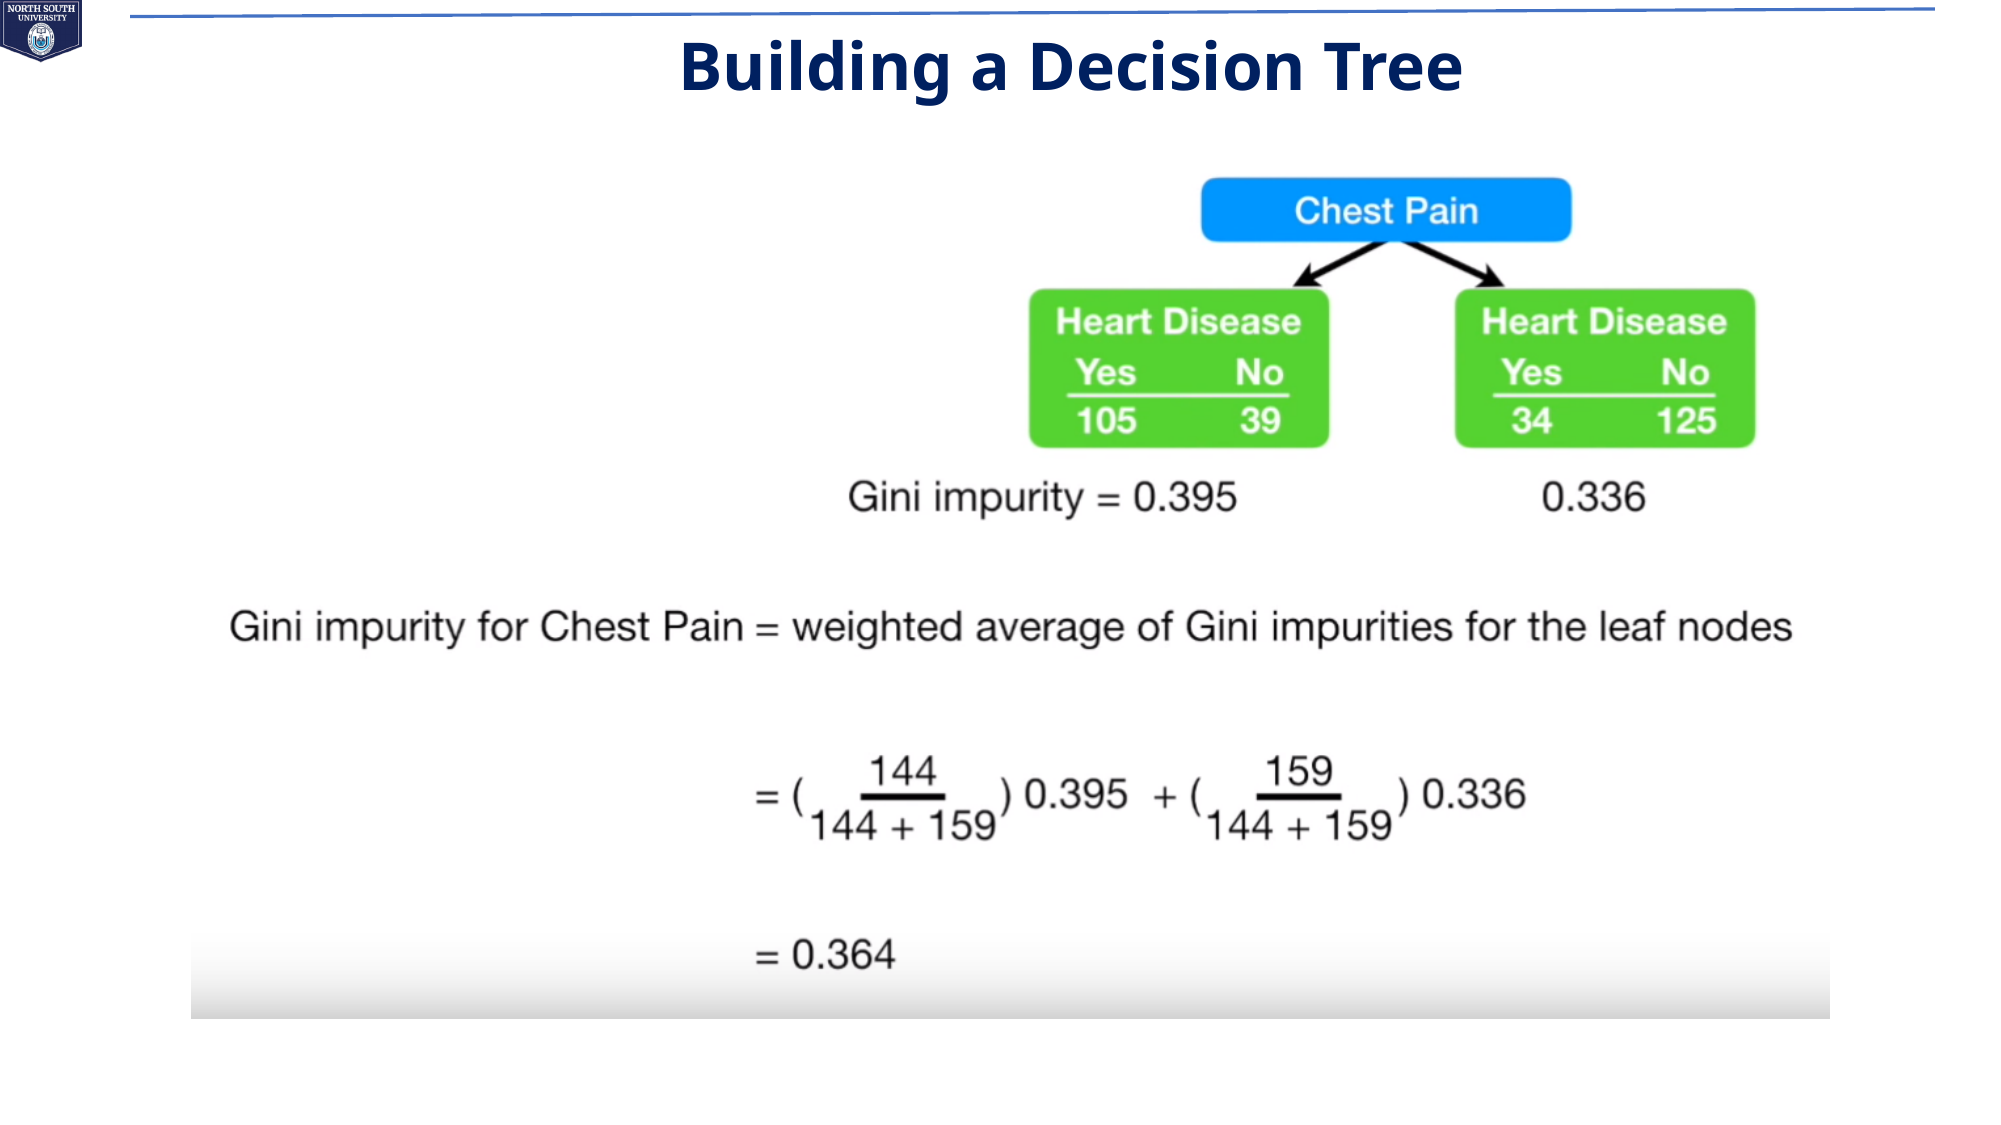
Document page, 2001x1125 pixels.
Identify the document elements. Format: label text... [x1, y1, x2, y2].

picture [191, 173, 1830, 1019]
picture [0, 0, 82, 65]
title Building a Decision Tree [209, 25, 1935, 112]
